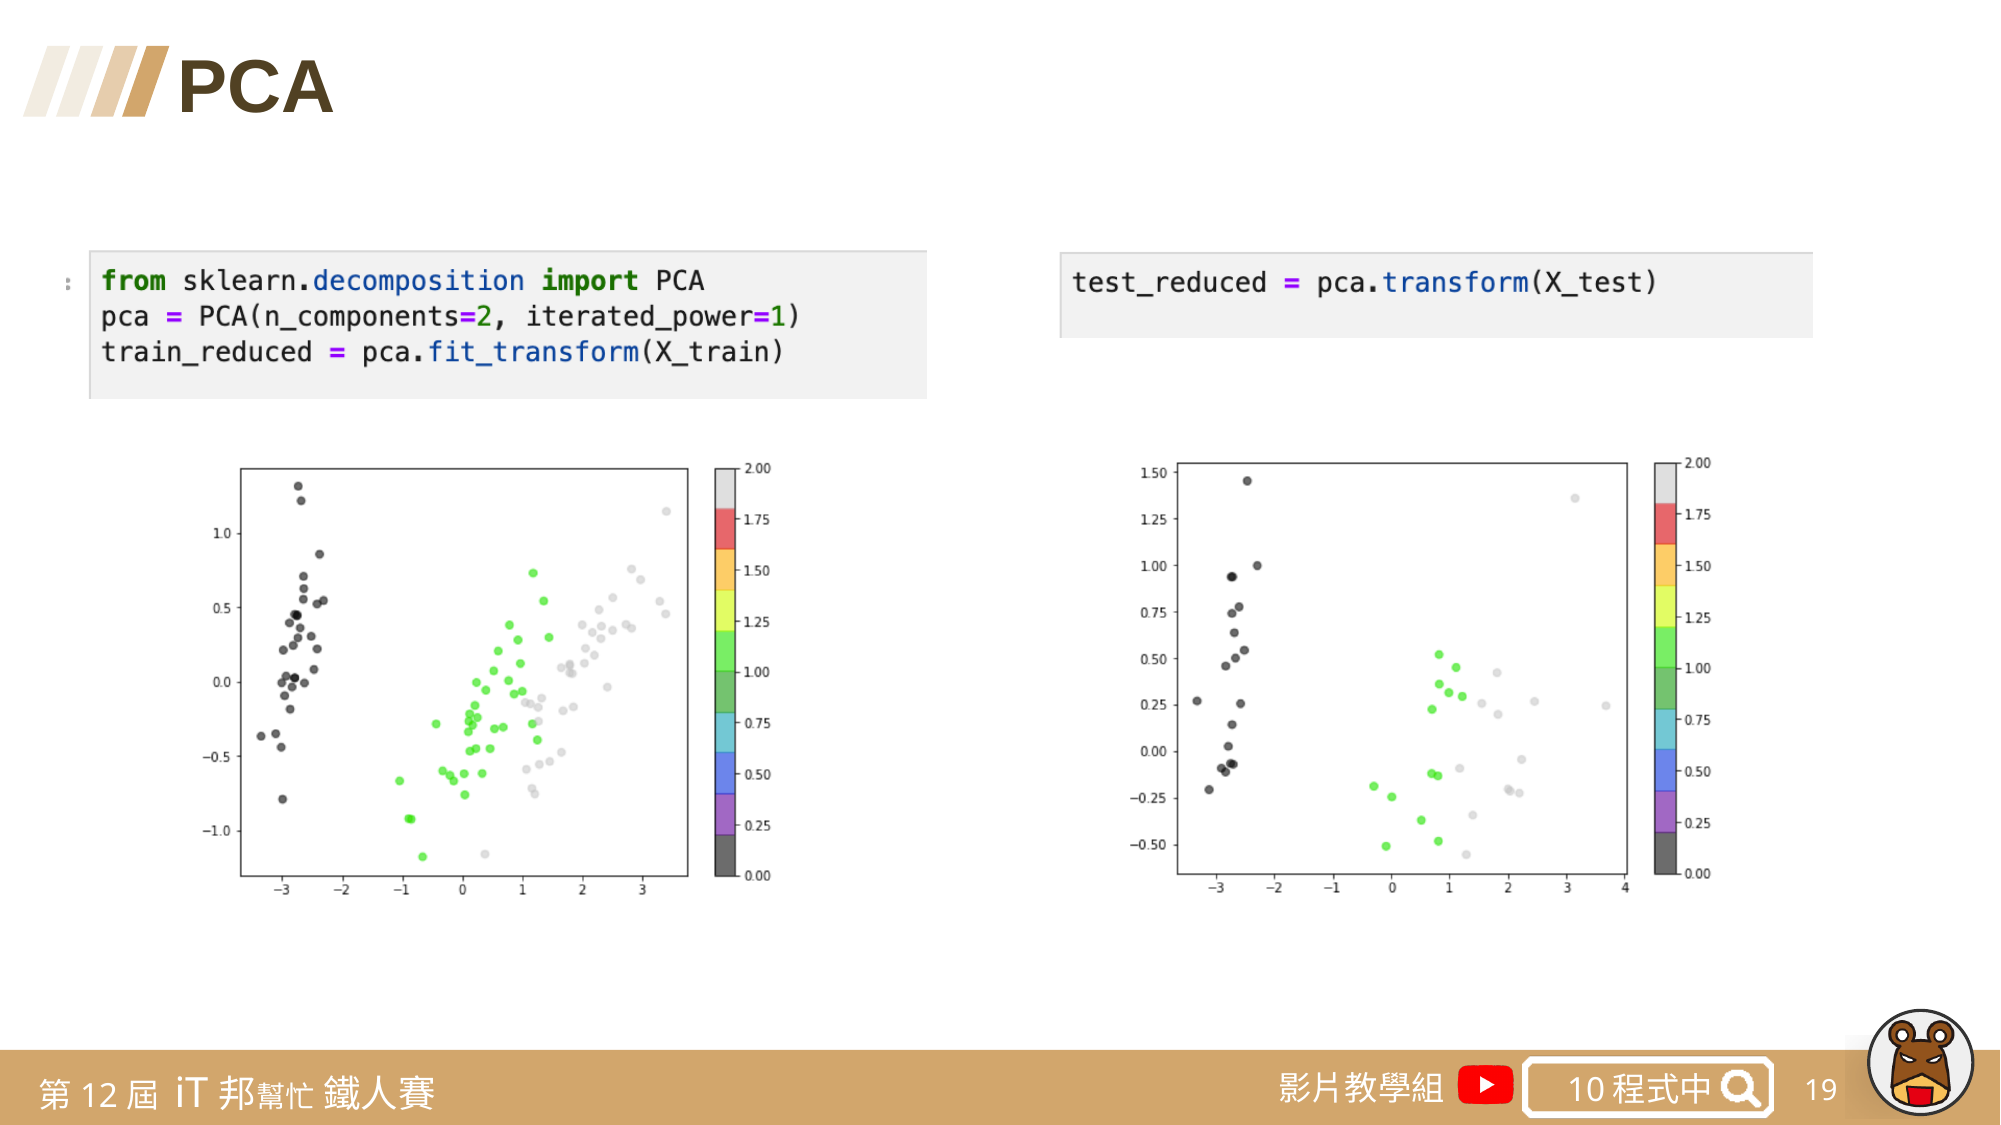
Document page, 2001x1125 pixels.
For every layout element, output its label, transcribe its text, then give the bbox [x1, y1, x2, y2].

picture [1043, 231, 1813, 338]
list PCA [162, 40, 1691, 138]
picture [200, 451, 793, 911]
picture [1410, 962, 1774, 1125]
picture [1871, 1012, 1971, 1112]
picture [66, 244, 927, 399]
picture [1130, 451, 1727, 911]
